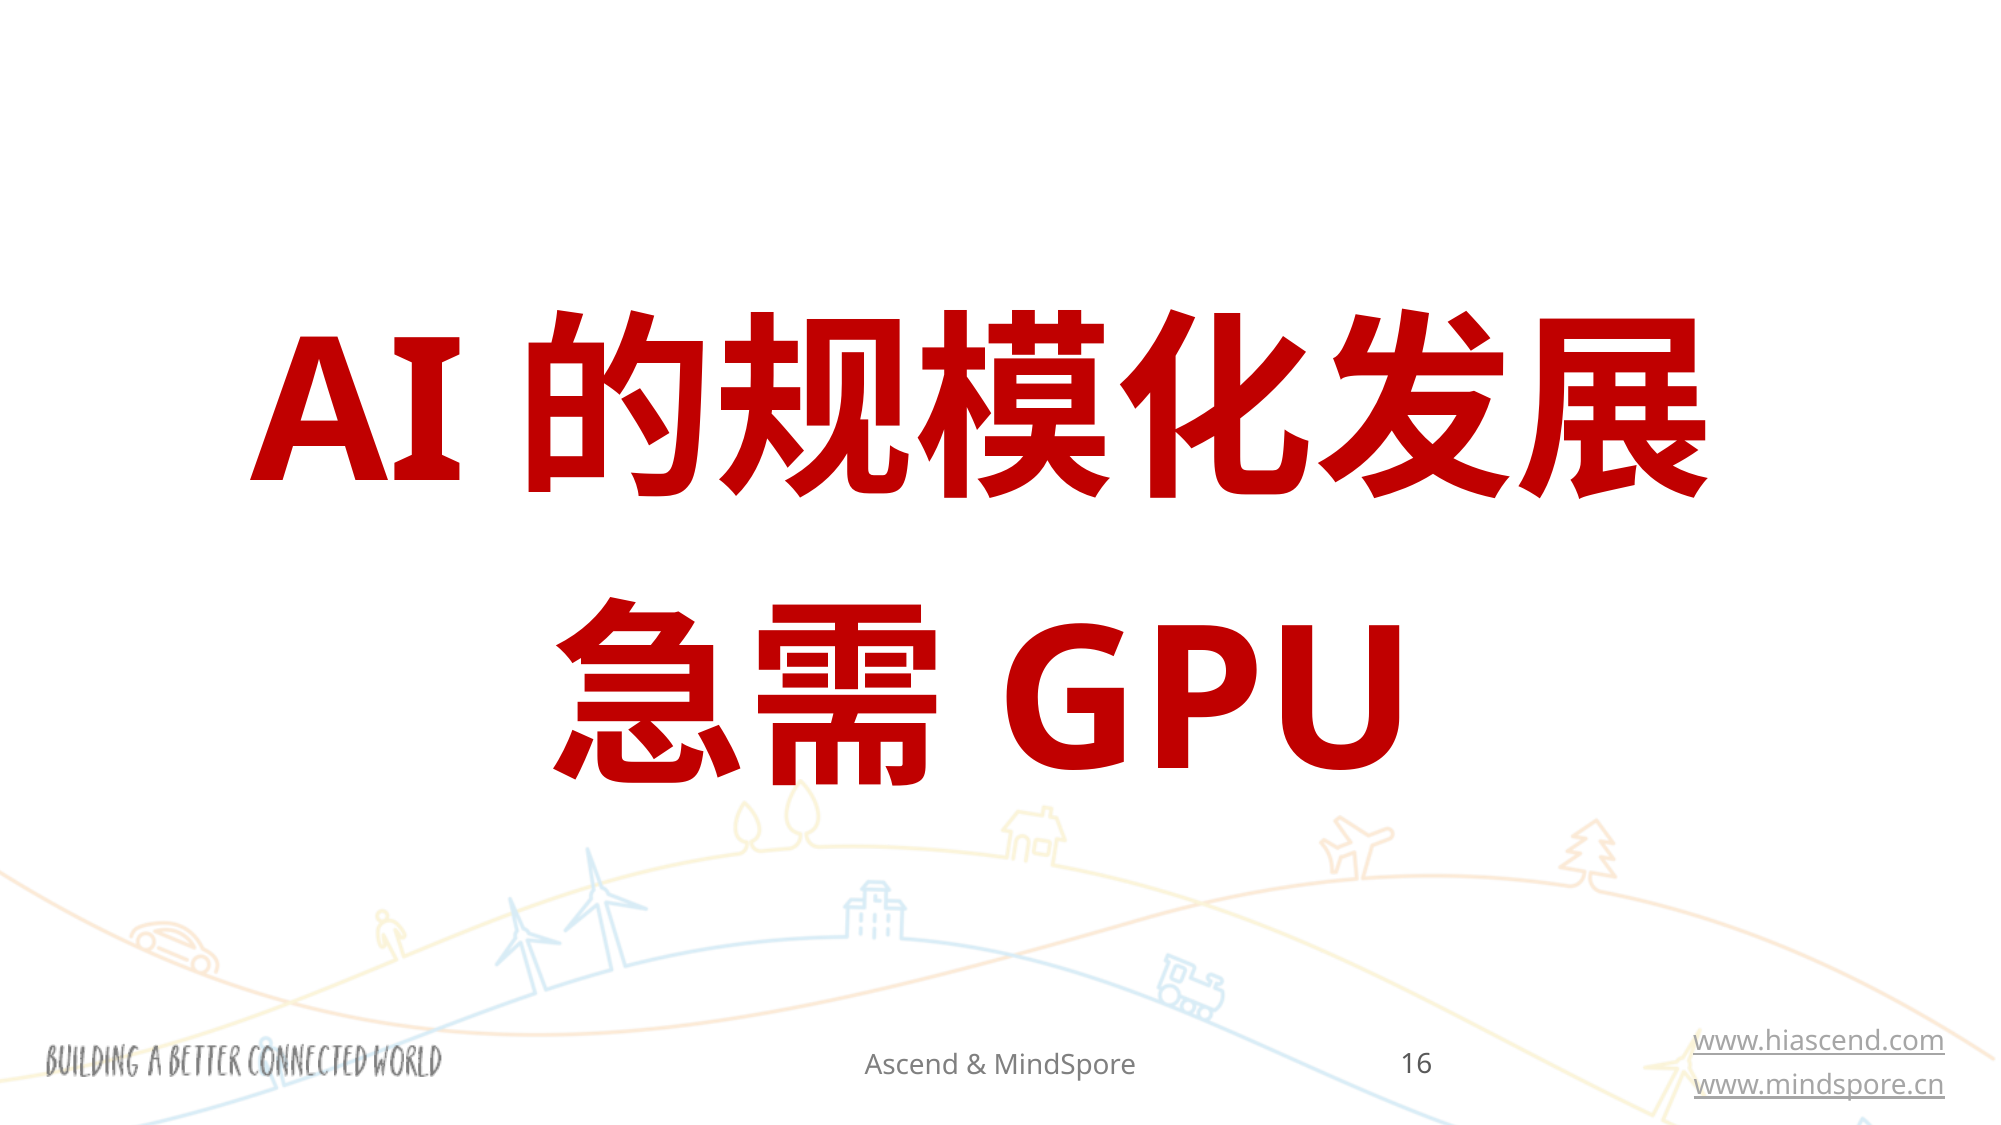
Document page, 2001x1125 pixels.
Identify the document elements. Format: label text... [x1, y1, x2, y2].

title AI的规模化发展 急需GPU [102, 111, 1863, 929]
picture [23, 1023, 468, 1105]
